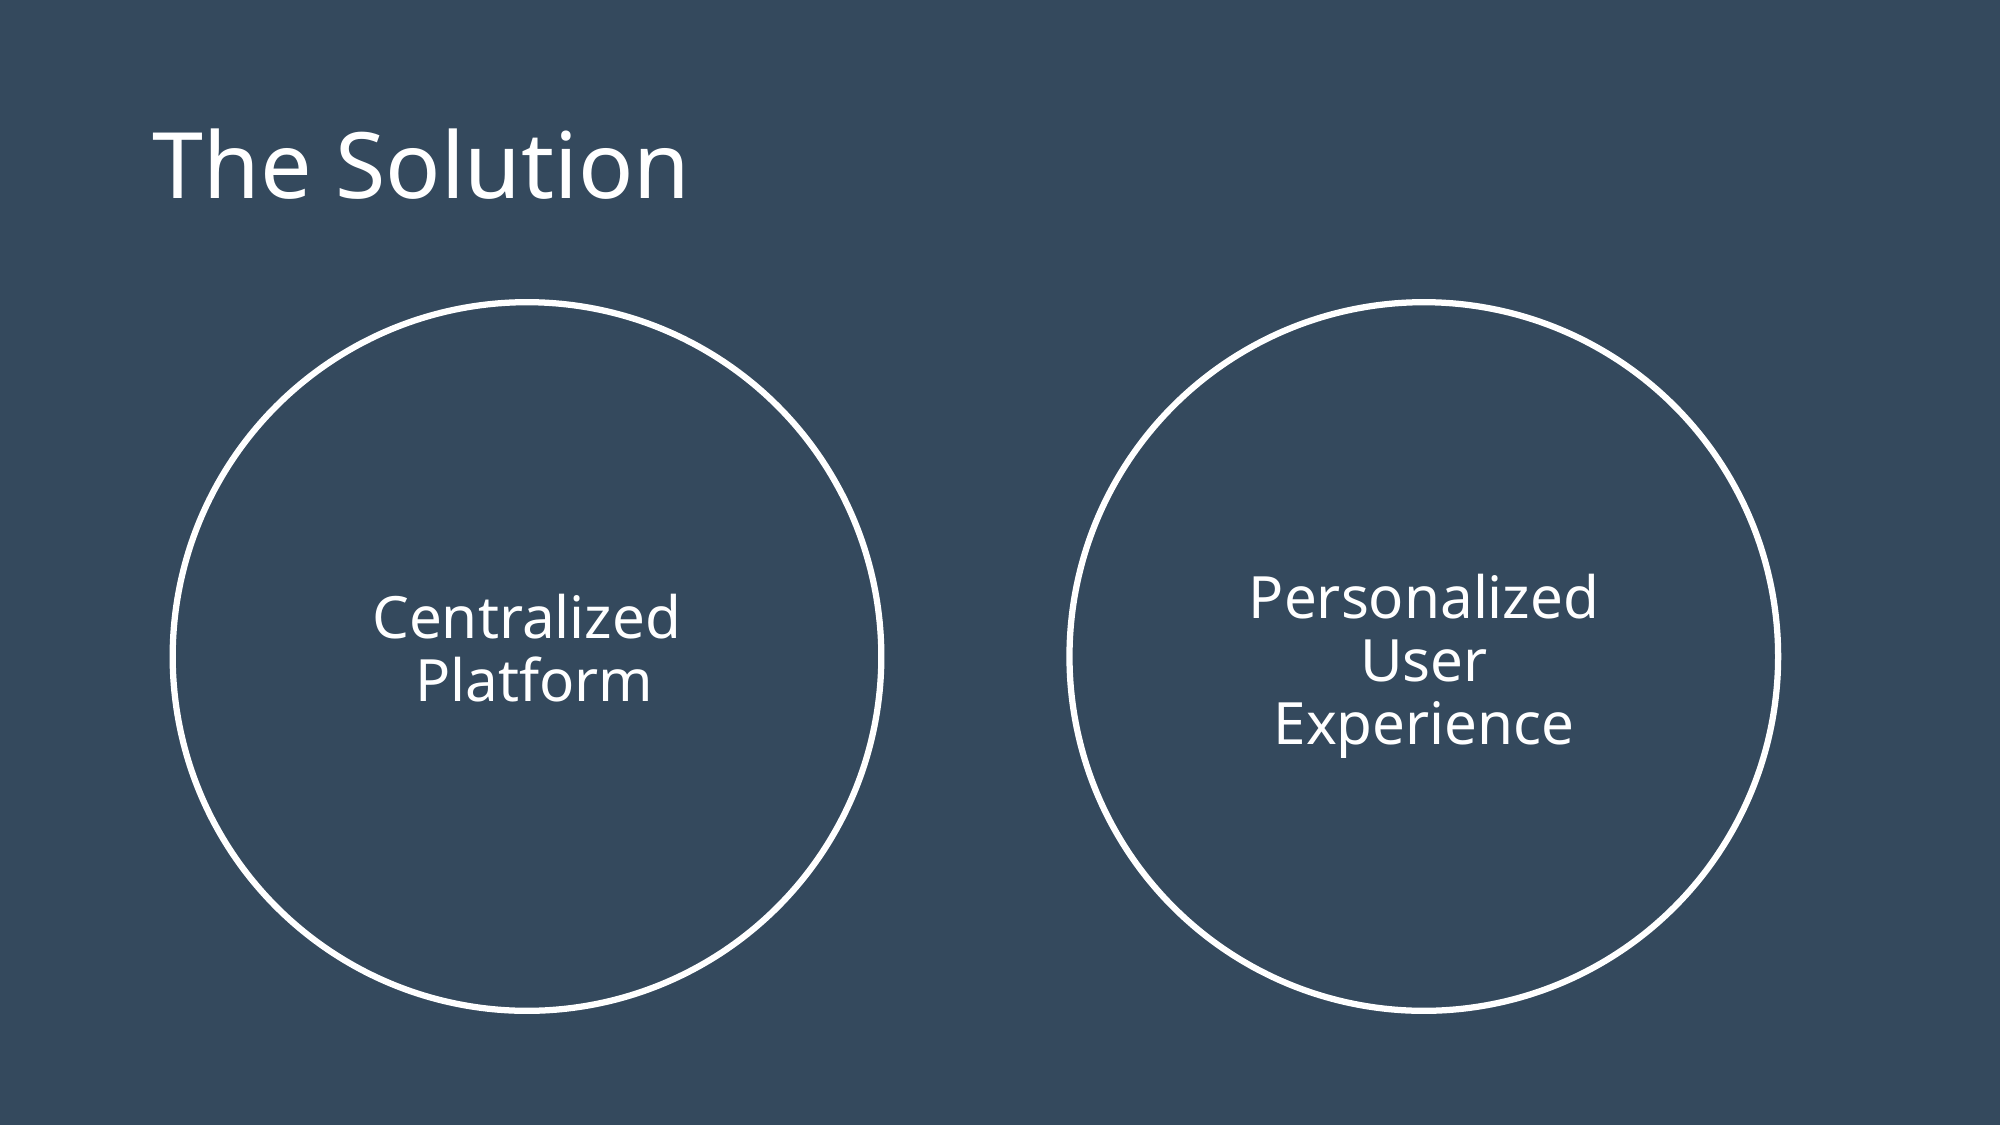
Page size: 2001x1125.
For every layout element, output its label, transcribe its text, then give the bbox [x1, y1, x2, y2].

text_box [171, 301, 883, 1012]
title The Solution [137, 59, 1863, 278]
text_box [1068, 301, 1780, 1012]
